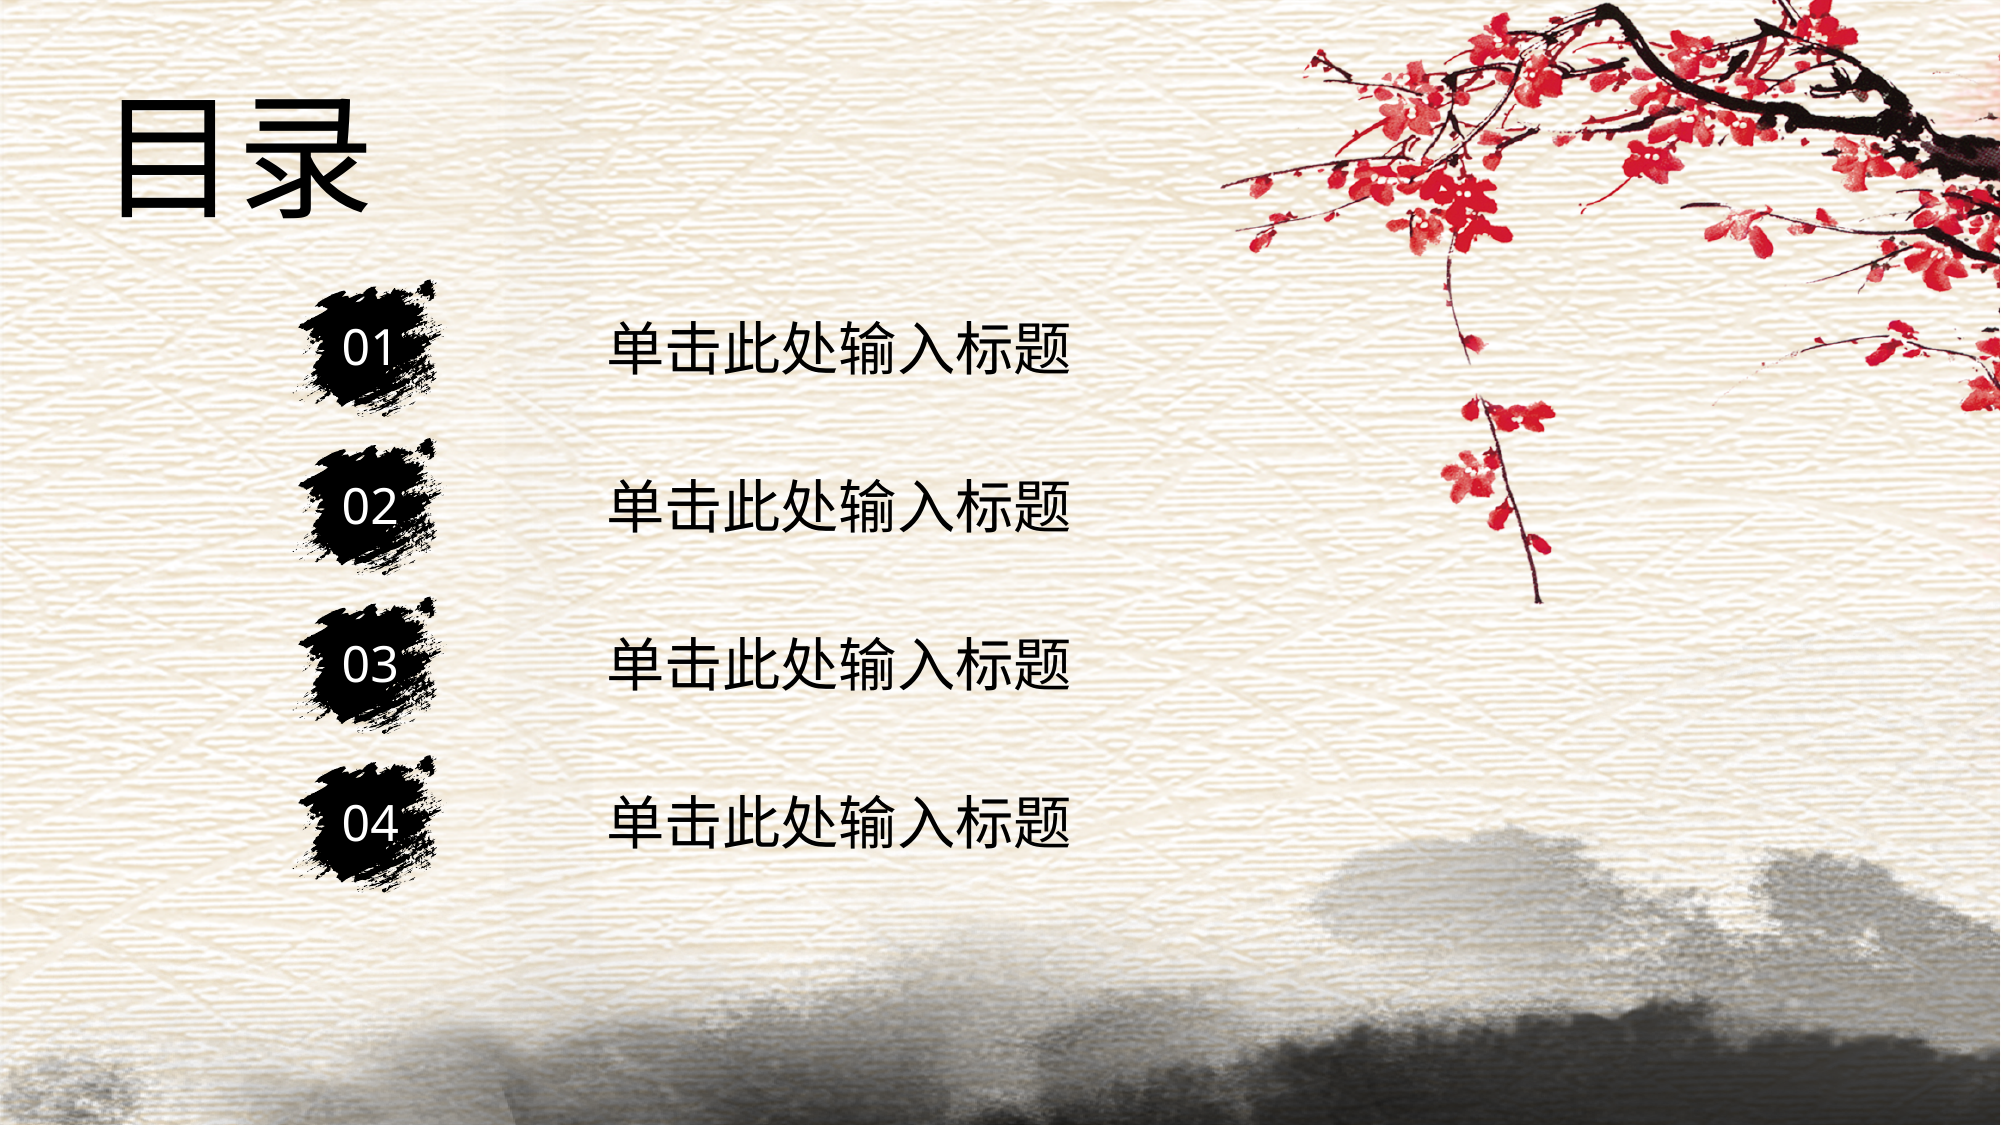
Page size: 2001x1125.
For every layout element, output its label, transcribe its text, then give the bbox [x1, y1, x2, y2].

picture [0, 0, 2001, 1125]
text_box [292, 754, 447, 893]
text_box 单击此处输入标题 [591, 304, 1182, 390]
text_box 目录 [85, 62, 447, 243]
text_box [292, 436, 447, 576]
text_box 单击此处输入标题 [591, 462, 1182, 509]
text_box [292, 278, 447, 417]
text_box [292, 595, 447, 735]
